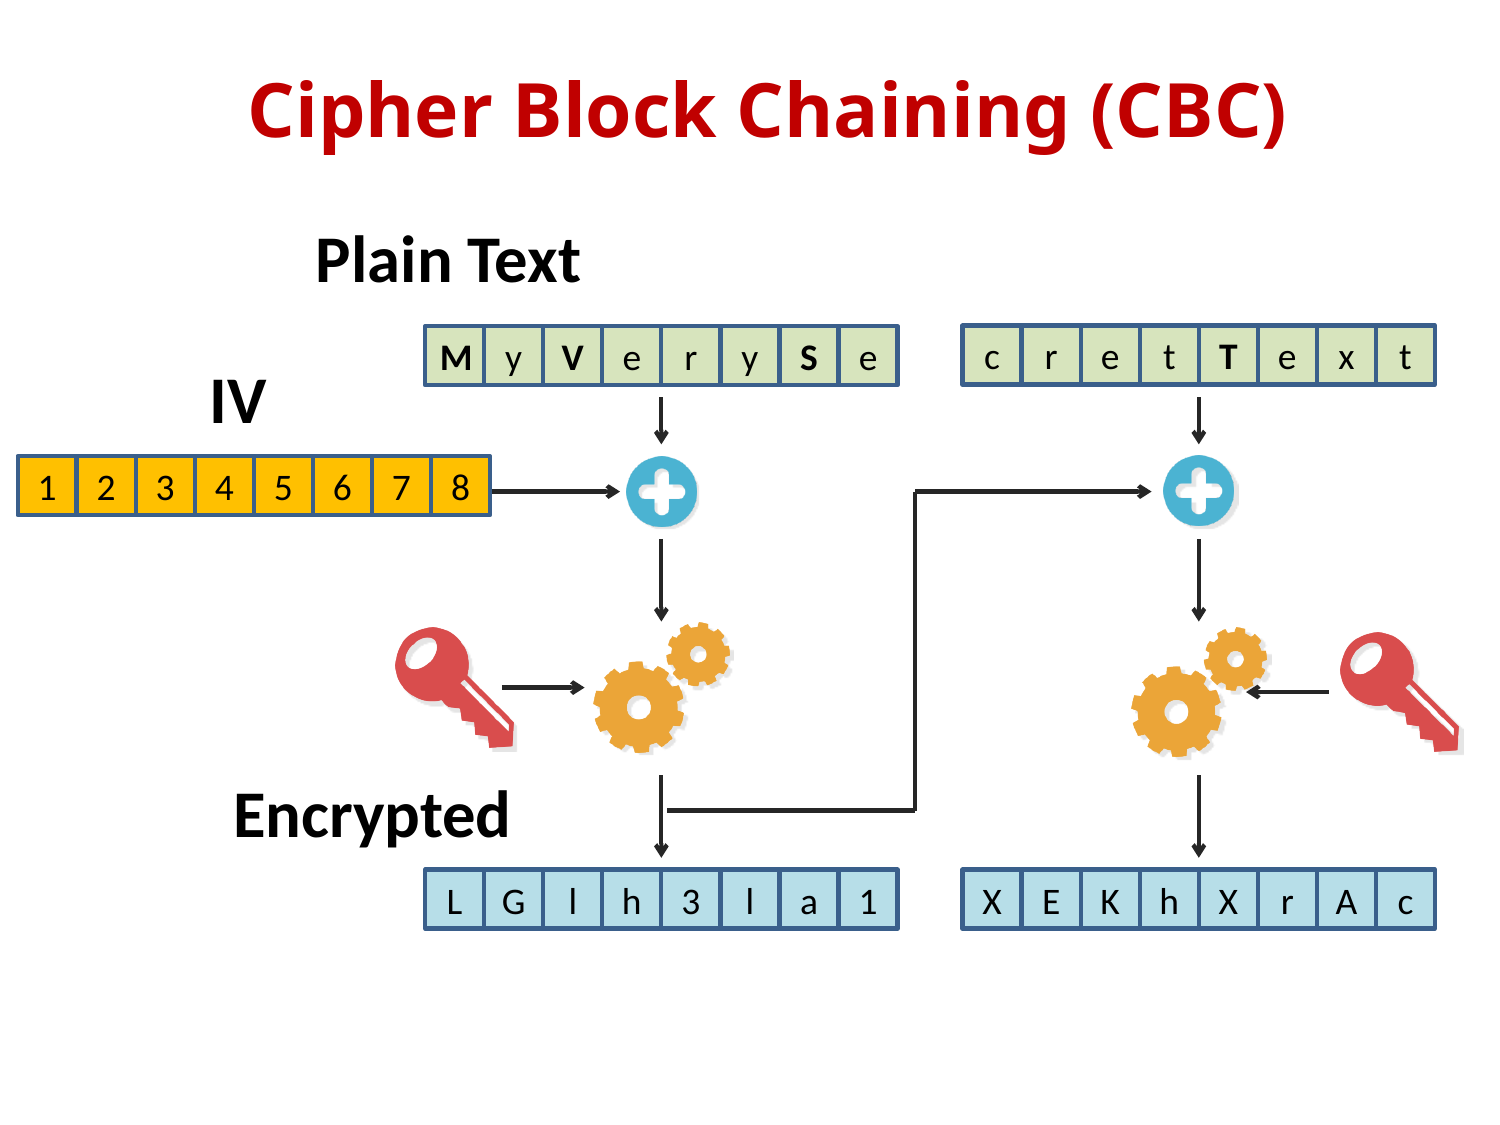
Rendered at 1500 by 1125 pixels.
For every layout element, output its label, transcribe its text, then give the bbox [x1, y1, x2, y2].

text_box Plain Text [301, 208, 644, 303]
text_box IV [194, 349, 290, 445]
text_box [424, 869, 898, 929]
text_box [424, 325, 898, 386]
text_box Encrypted [218, 763, 585, 858]
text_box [17, 455, 491, 516]
picture [626, 455, 697, 527]
picture [1163, 455, 1235, 526]
picture [1130, 627, 1267, 757]
picture [1340, 631, 1459, 753]
text_box Cipher Block Chaining (CBC) [112, 54, 1424, 160]
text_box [962, 325, 1436, 385]
picture [593, 622, 730, 753]
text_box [962, 869, 1436, 929]
picture [395, 627, 514, 748]
